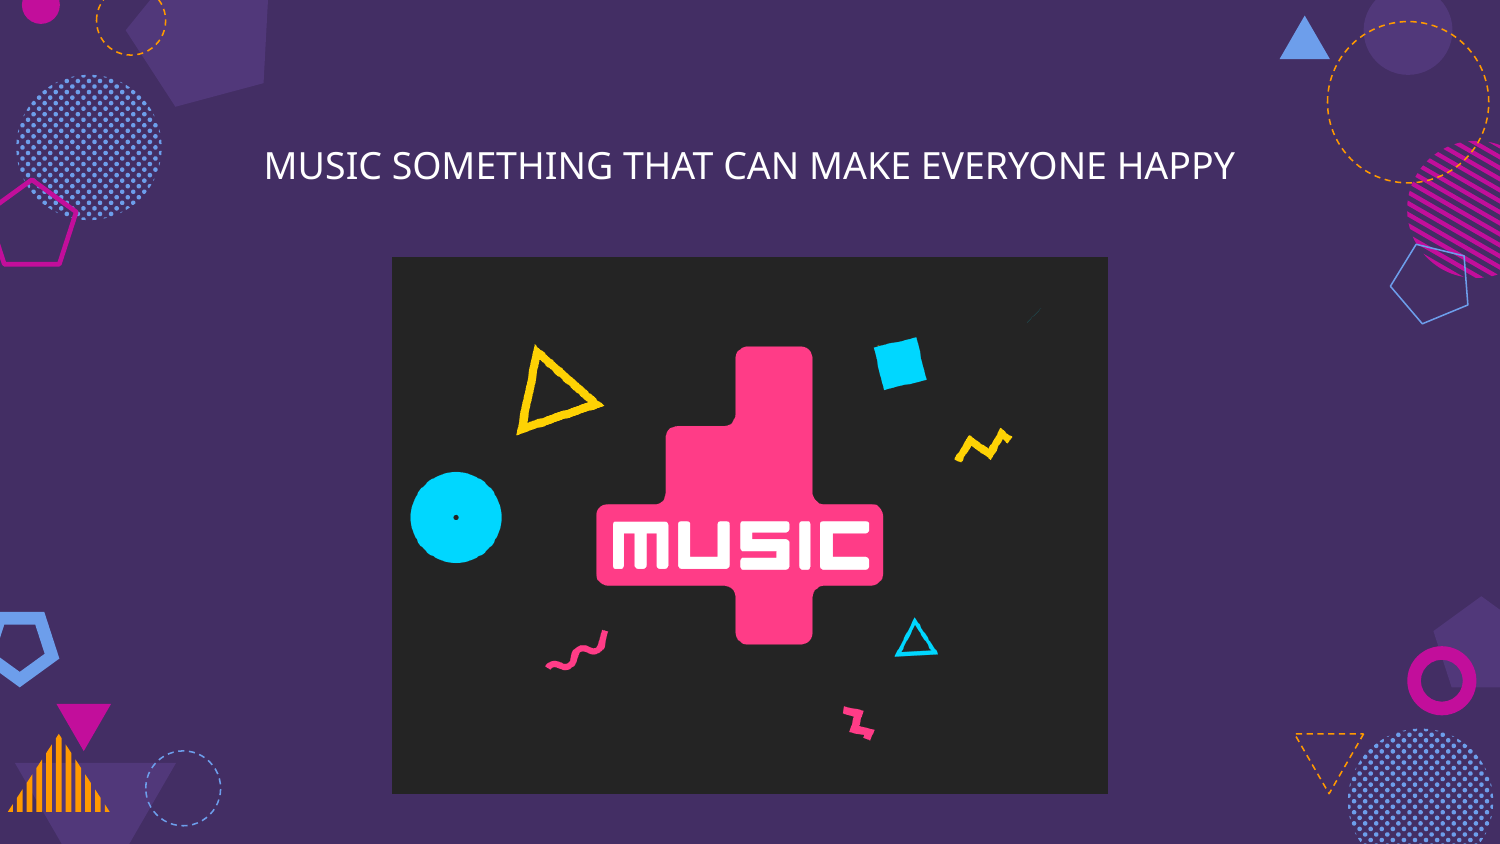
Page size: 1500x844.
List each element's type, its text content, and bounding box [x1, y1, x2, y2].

picture [392, 257, 1108, 794]
title MUSIC SOMETHING THAT CAN MAKE EVERYONE HAPPY [140, 76, 1360, 258]
